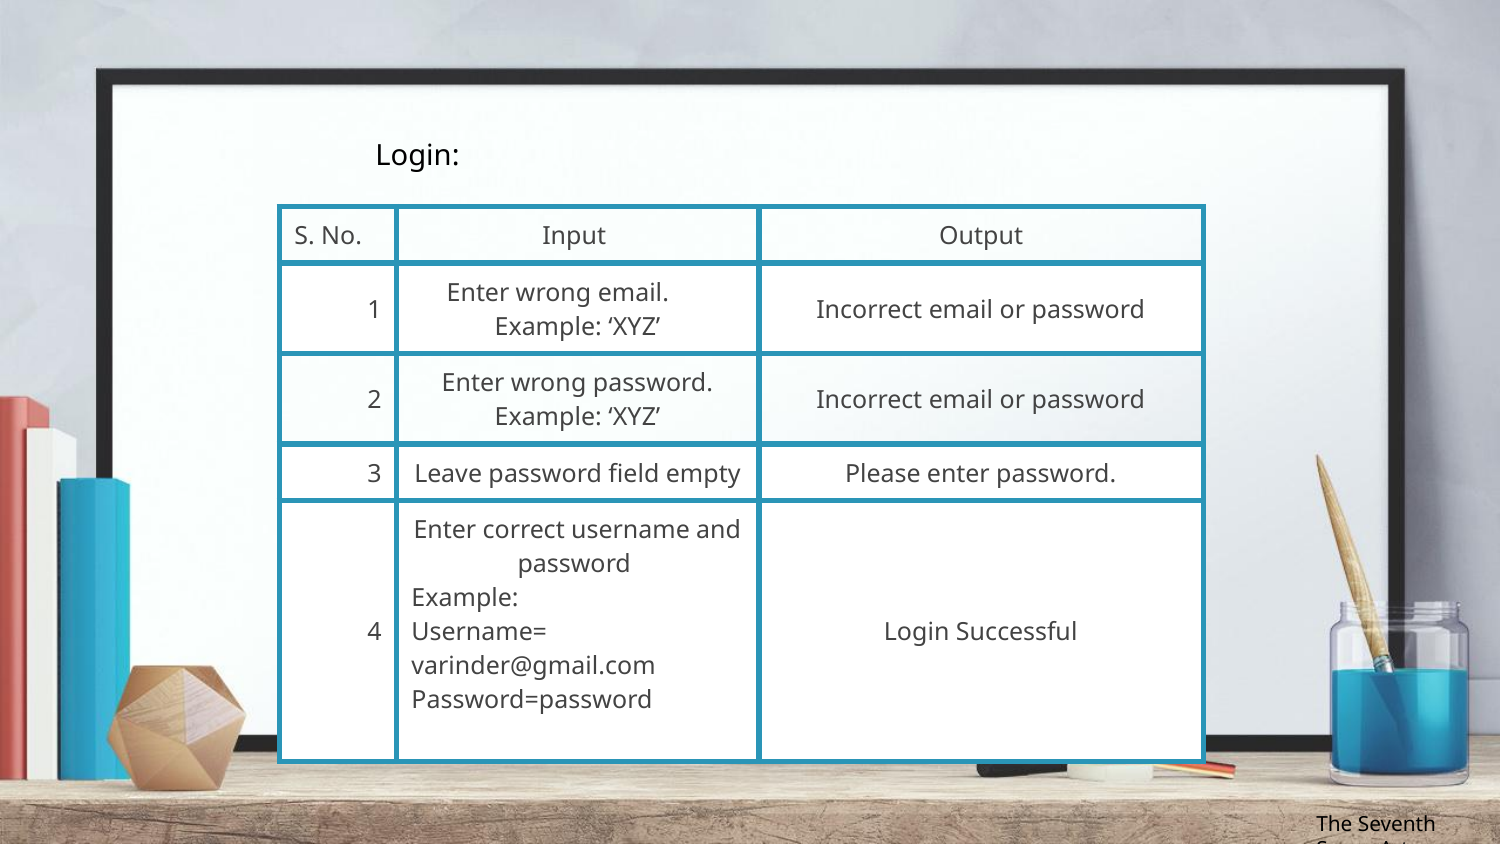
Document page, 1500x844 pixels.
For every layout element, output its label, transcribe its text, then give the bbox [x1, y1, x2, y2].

table_header Output [762, 209, 1201, 260]
table_cell Incorrect email or password [762, 356, 1201, 441]
text_box The Seventh Sense Art [1301, 803, 1491, 844]
table_cell Enter correct username and password Example: Username= varinder@gmail.com Password=password [399, 503, 756, 759]
table_header Input [399, 209, 756, 260]
table_cell 1 [282, 266, 394, 351]
picture [0, 0, 1500, 844]
text_box Login: [360, 129, 955, 179]
table_cell 3 [282, 447, 394, 498]
table_cell Leave password field empty [399, 447, 756, 498]
table_cell Incorrect email or password [762, 266, 1201, 351]
table_cell Enter wrong email. Example: ‘XYZ’ [399, 266, 756, 351]
table_cell 4 [282, 503, 394, 759]
table_cell 2 [282, 356, 394, 441]
table_cell Enter wrong password. Example: ‘XYZ’ [399, 356, 756, 441]
table_cell Please enter password. [762, 447, 1201, 498]
table_cell Login Successful [762, 503, 1201, 759]
table_header S. No. [282, 209, 394, 260]
